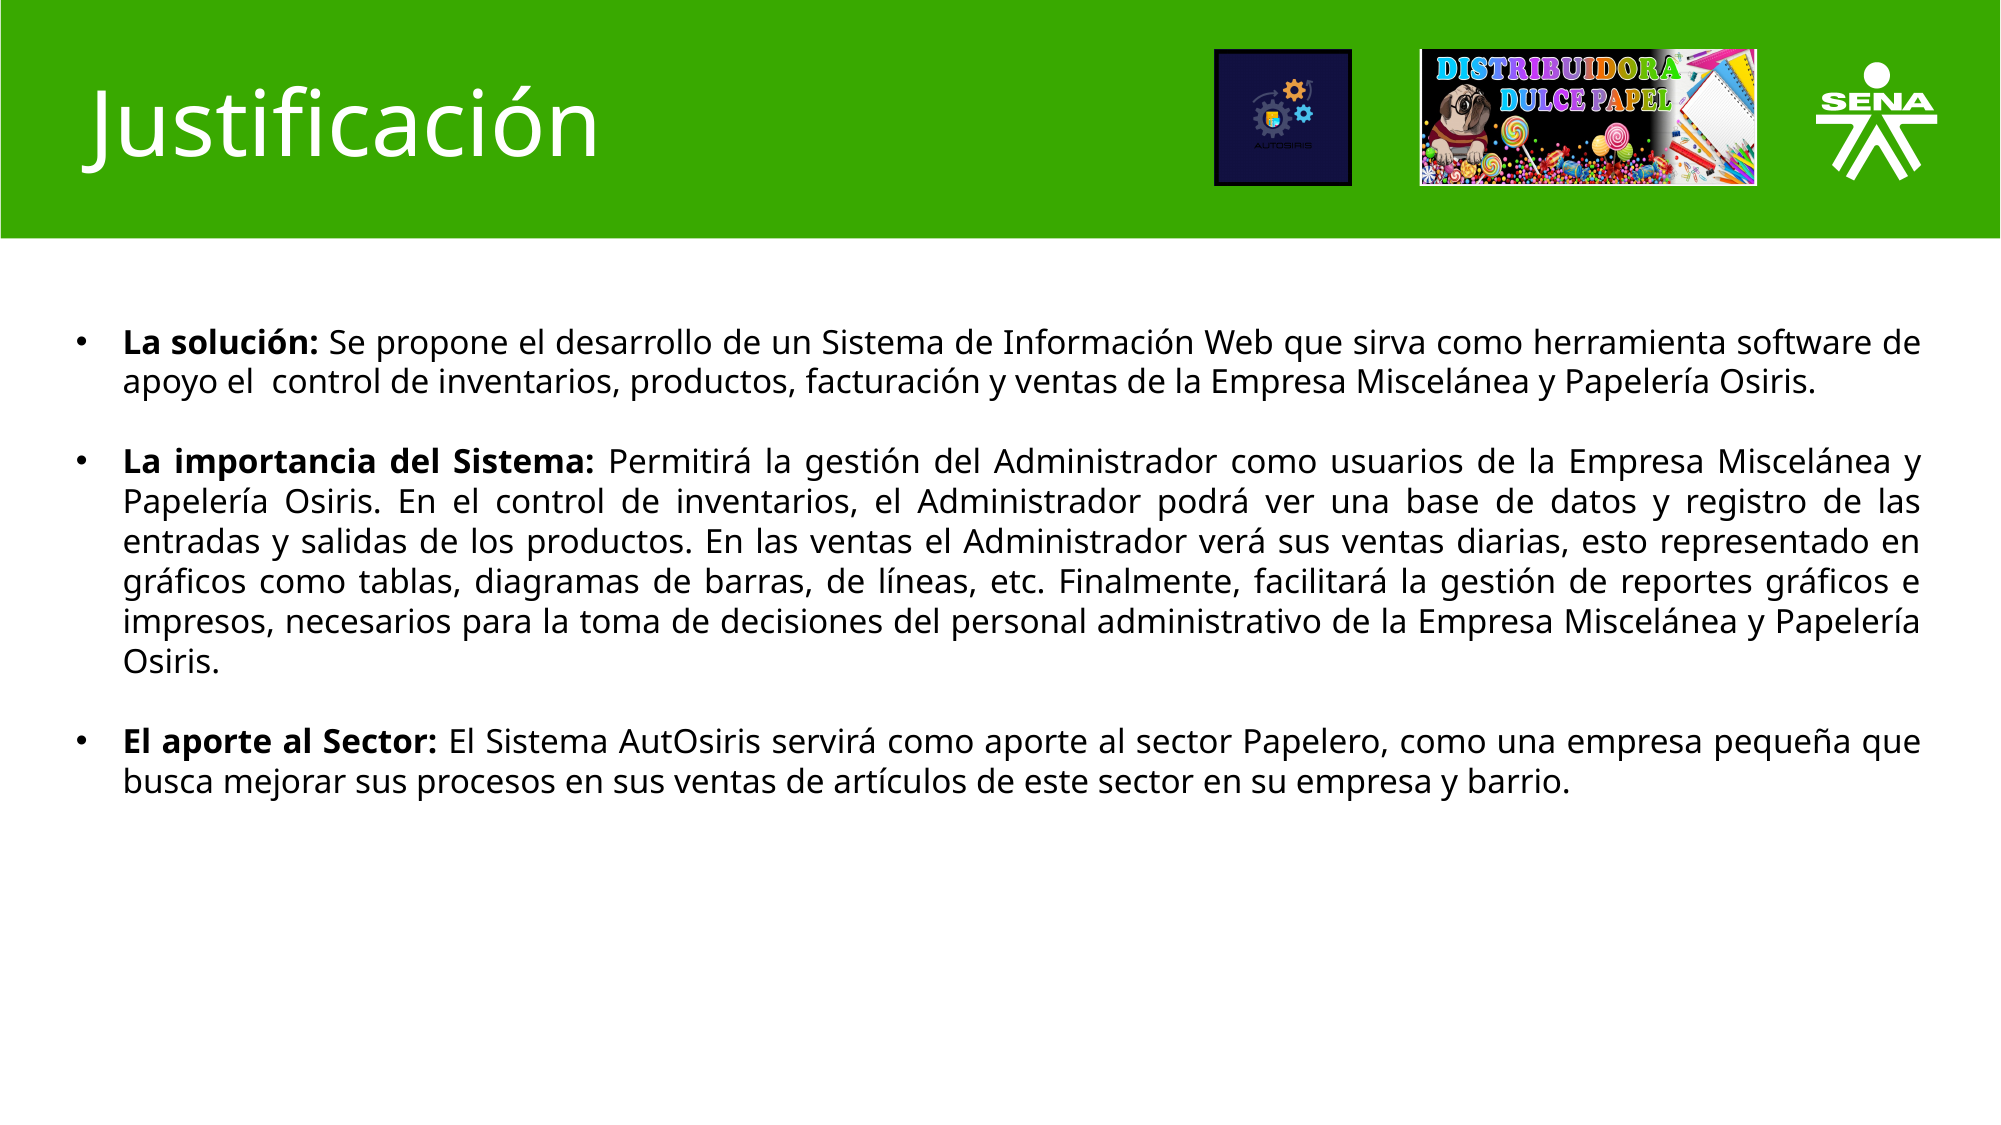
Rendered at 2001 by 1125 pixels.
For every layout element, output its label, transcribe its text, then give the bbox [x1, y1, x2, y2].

title Justificación [74, 18, 1800, 236]
text_box La solución: Se propone el desarrollo de un Sistema de Información Web que sirva como herramienta software de apoyo el control de inventarios, productos, facturación y ventas de la Empresa Miscelánea y Papelería Osiris. La importancia del Sistema: Permitirá la gestión del Administrador como usuarios de la Empresa Miscelánea y Papelería Osiris. En el control de inventarios, el Administrador podrá ver una base de datos y registro de las entradas y salidas de los productos. En las ventas el Administrador verá sus ventas diarias, esto representado en gráficos como tablas, diagramas de barras, de líneas, etc. Finalmente, facilitará la gestión de reportes gráficos e impresos, necesarios para la toma de decisiones del personal administrativo de la Empresa Miscelánea y Papelería Osiris. El aporte al Sector: El Sistema AutOsiris servirá como aporte al sector Papelero, como una empresa pequeña que busca mejorar sus procesos en sus ventas de artículos de este sector en su empresa y barrio. [61, 273, 1939, 808]
picture [0, 0, 2001, 1125]
